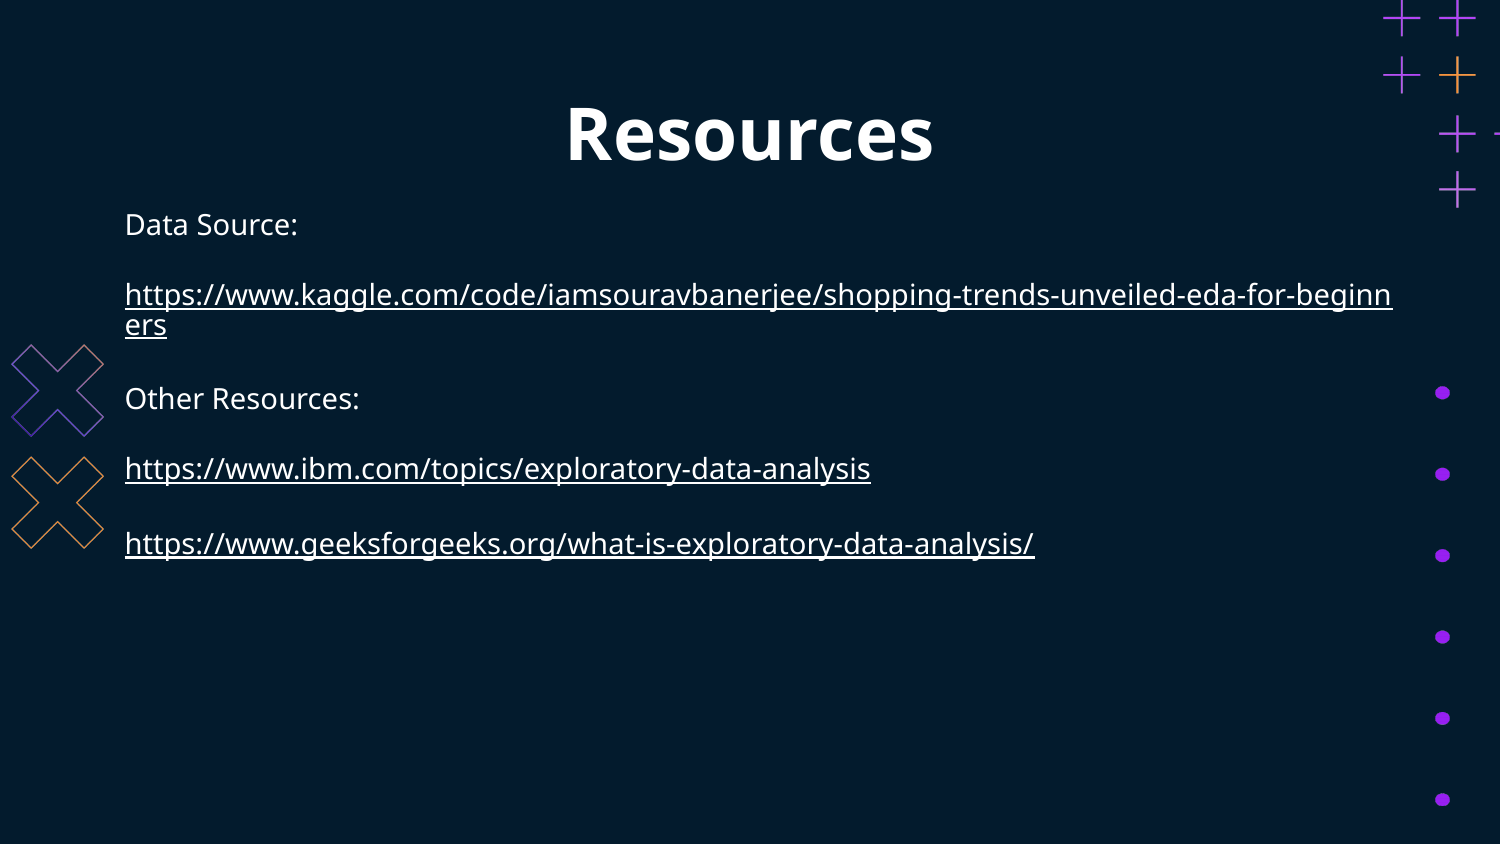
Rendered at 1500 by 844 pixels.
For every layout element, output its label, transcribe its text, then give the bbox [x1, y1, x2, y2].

text_box Data Source: https://www.kaggle.com/code/iamsouravbanerjee/shopping-trends-unveiled-eda-for-beginners Other Resources: https://www.ibm.com/topics/exploratory-data-analysis https://www.geeksforgeeks.org/what-is-exploratory-data-analysis/ [109, 191, 1421, 748]
picture [1383, 0, 1500, 208]
picture [1435, 386, 1450, 806]
title Resources [118, 72, 1382, 167]
picture [11, 344, 104, 549]
